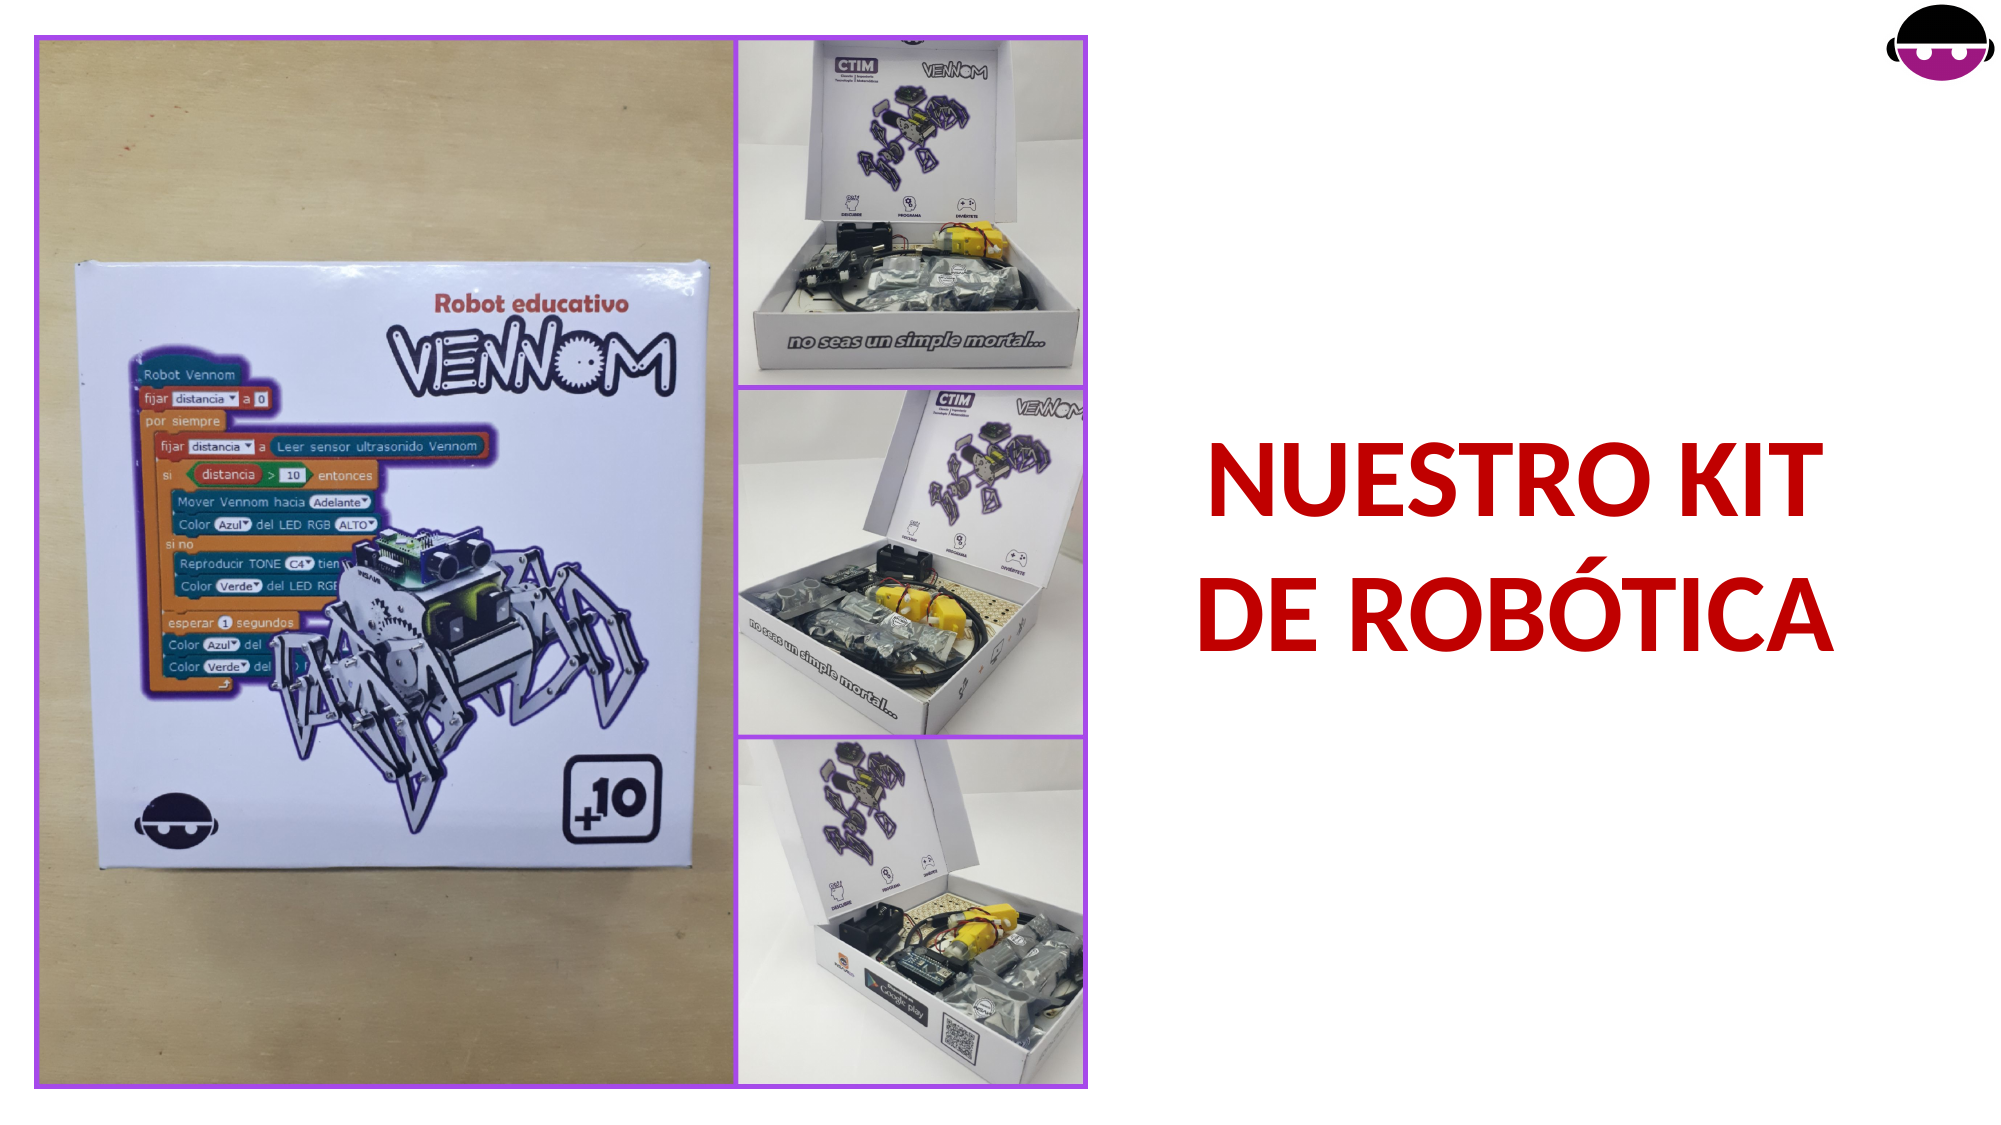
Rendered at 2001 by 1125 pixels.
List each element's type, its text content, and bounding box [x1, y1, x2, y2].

picture [1881, 0, 2000, 86]
text_box NUESTRO KIT DE ROBÓTICA [1123, 396, 1907, 682]
picture [34, 35, 1088, 1089]
